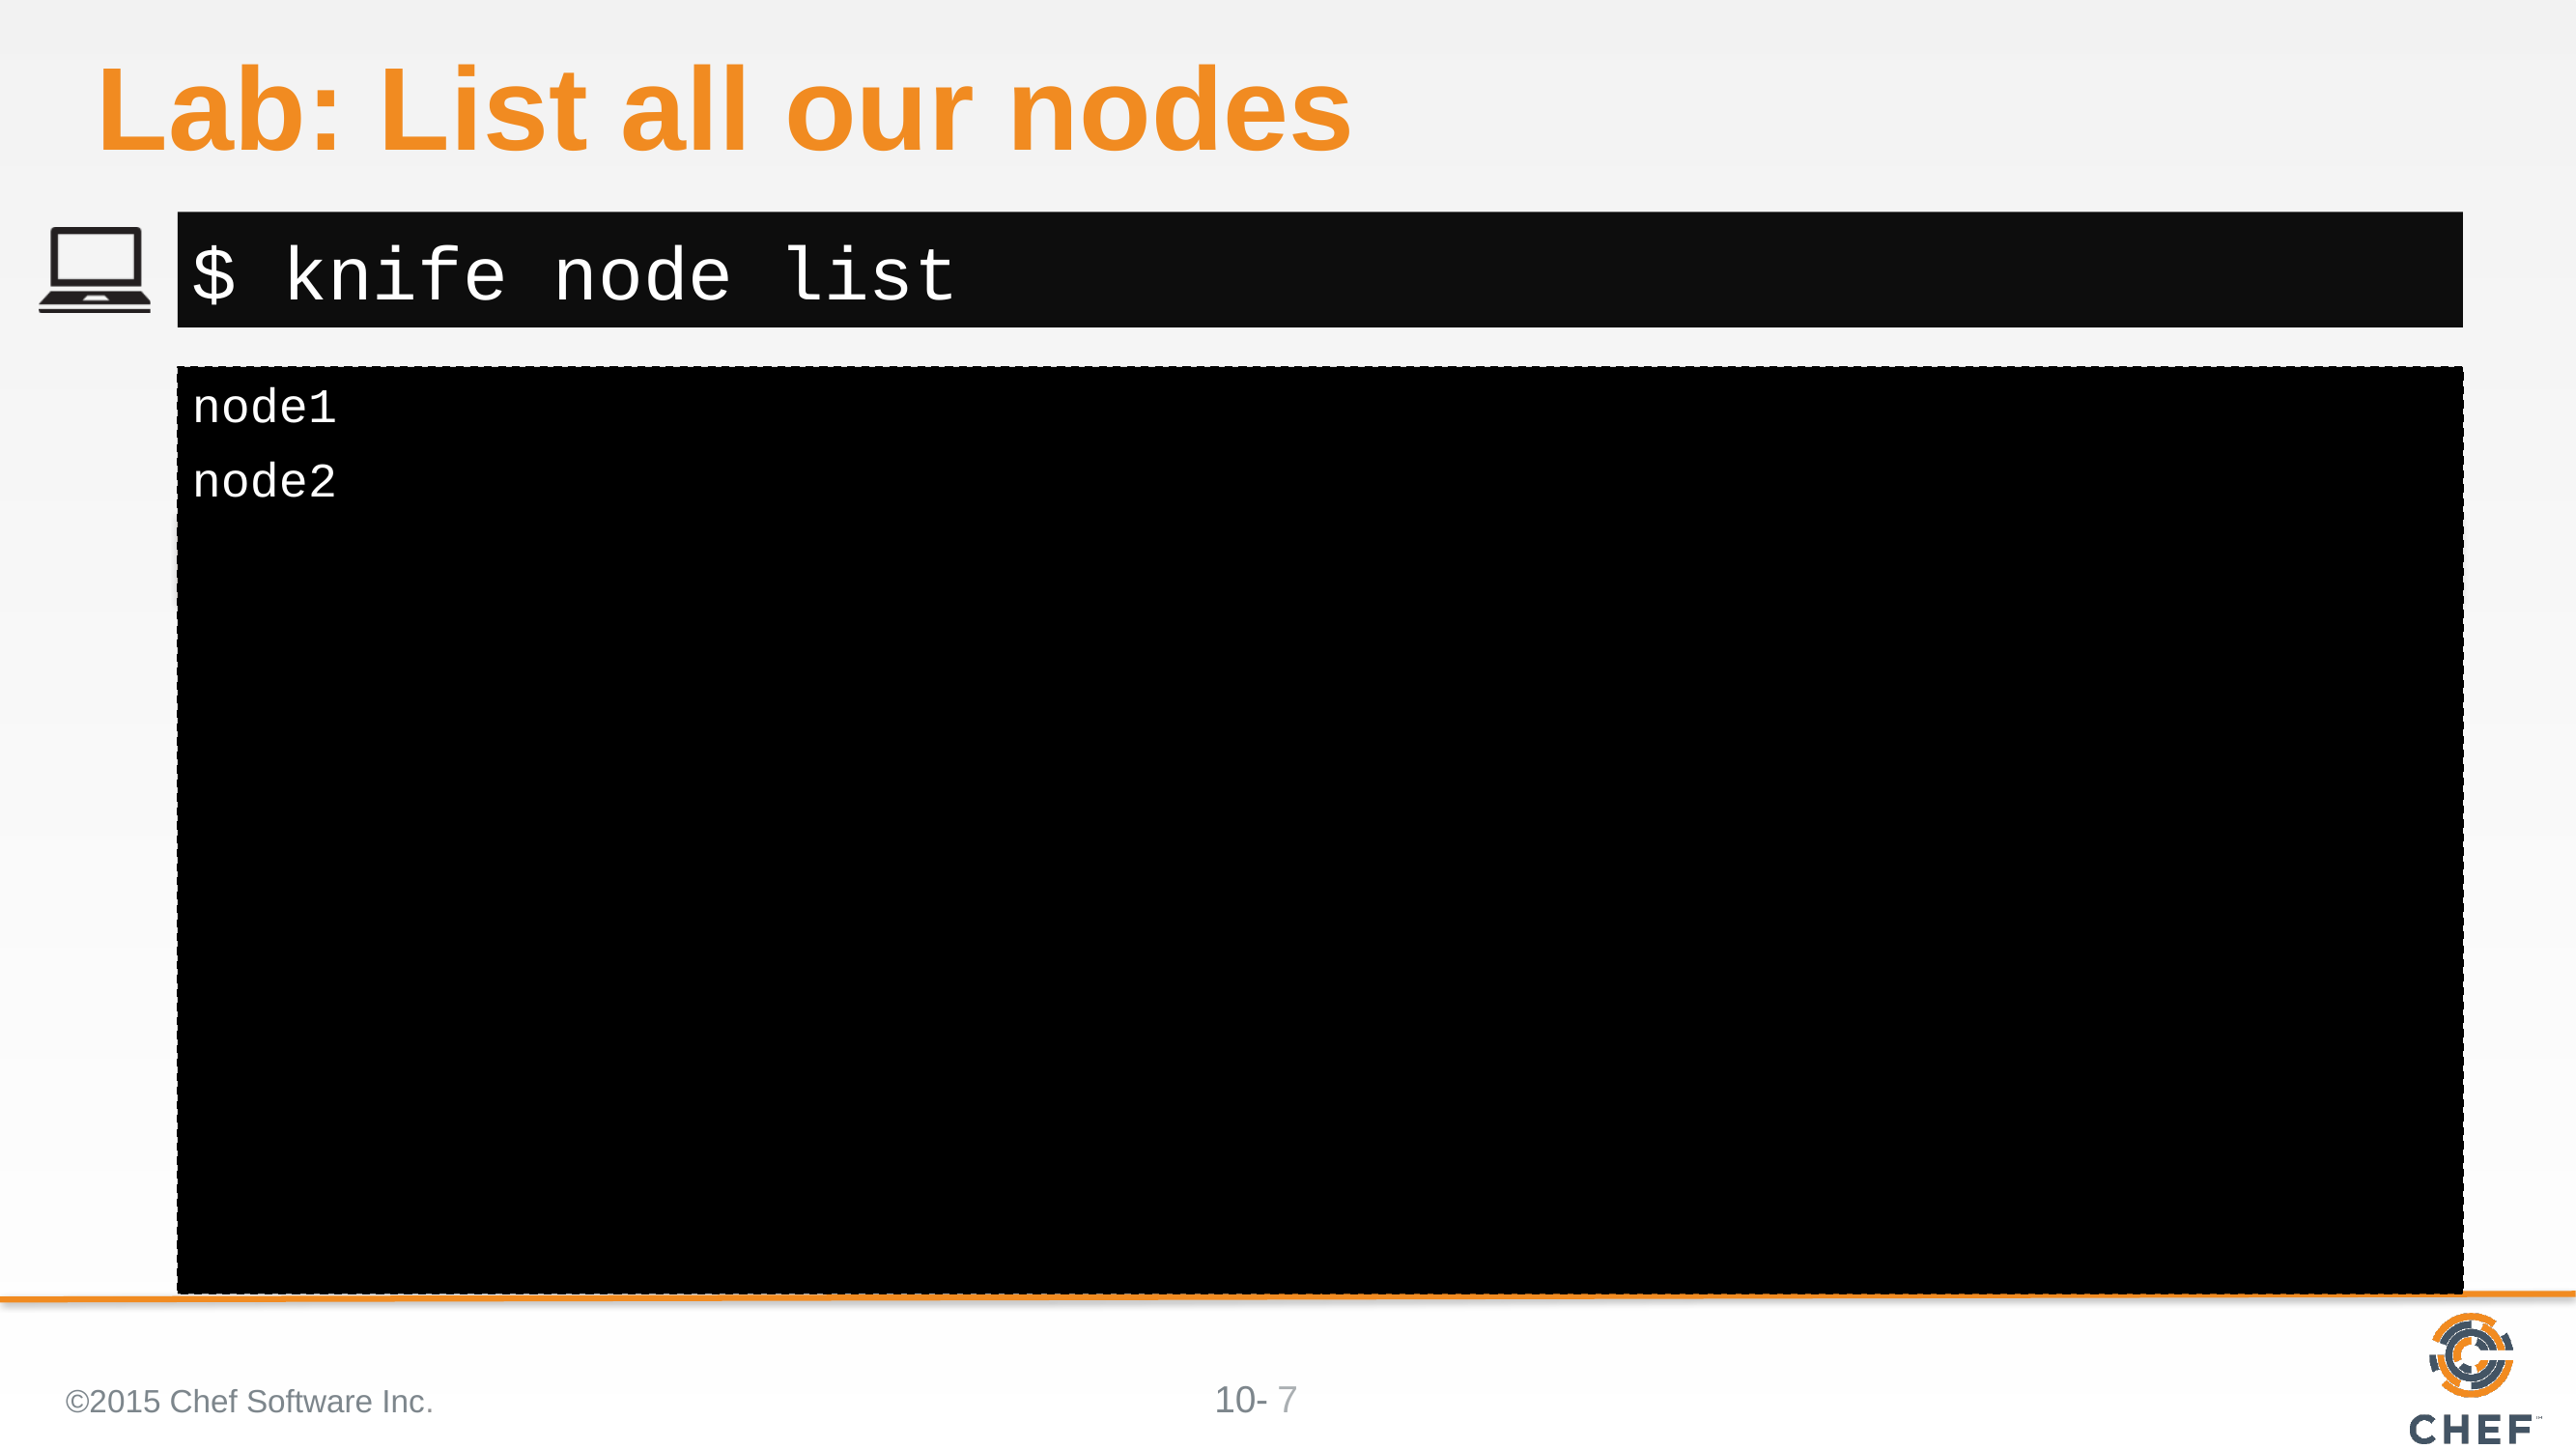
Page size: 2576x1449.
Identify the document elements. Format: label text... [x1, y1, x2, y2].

picture [2399, 1297, 2550, 1449]
slide_number 7 [998, 1359, 1578, 1437]
footer ©2015 Chef Software Inc. [51, 1359, 952, 1440]
list node1 node2 [177, 366, 2464, 1294]
title Lab: List all our nodes [96, 48, 2463, 180]
list $ knife node list [177, 212, 2463, 327]
